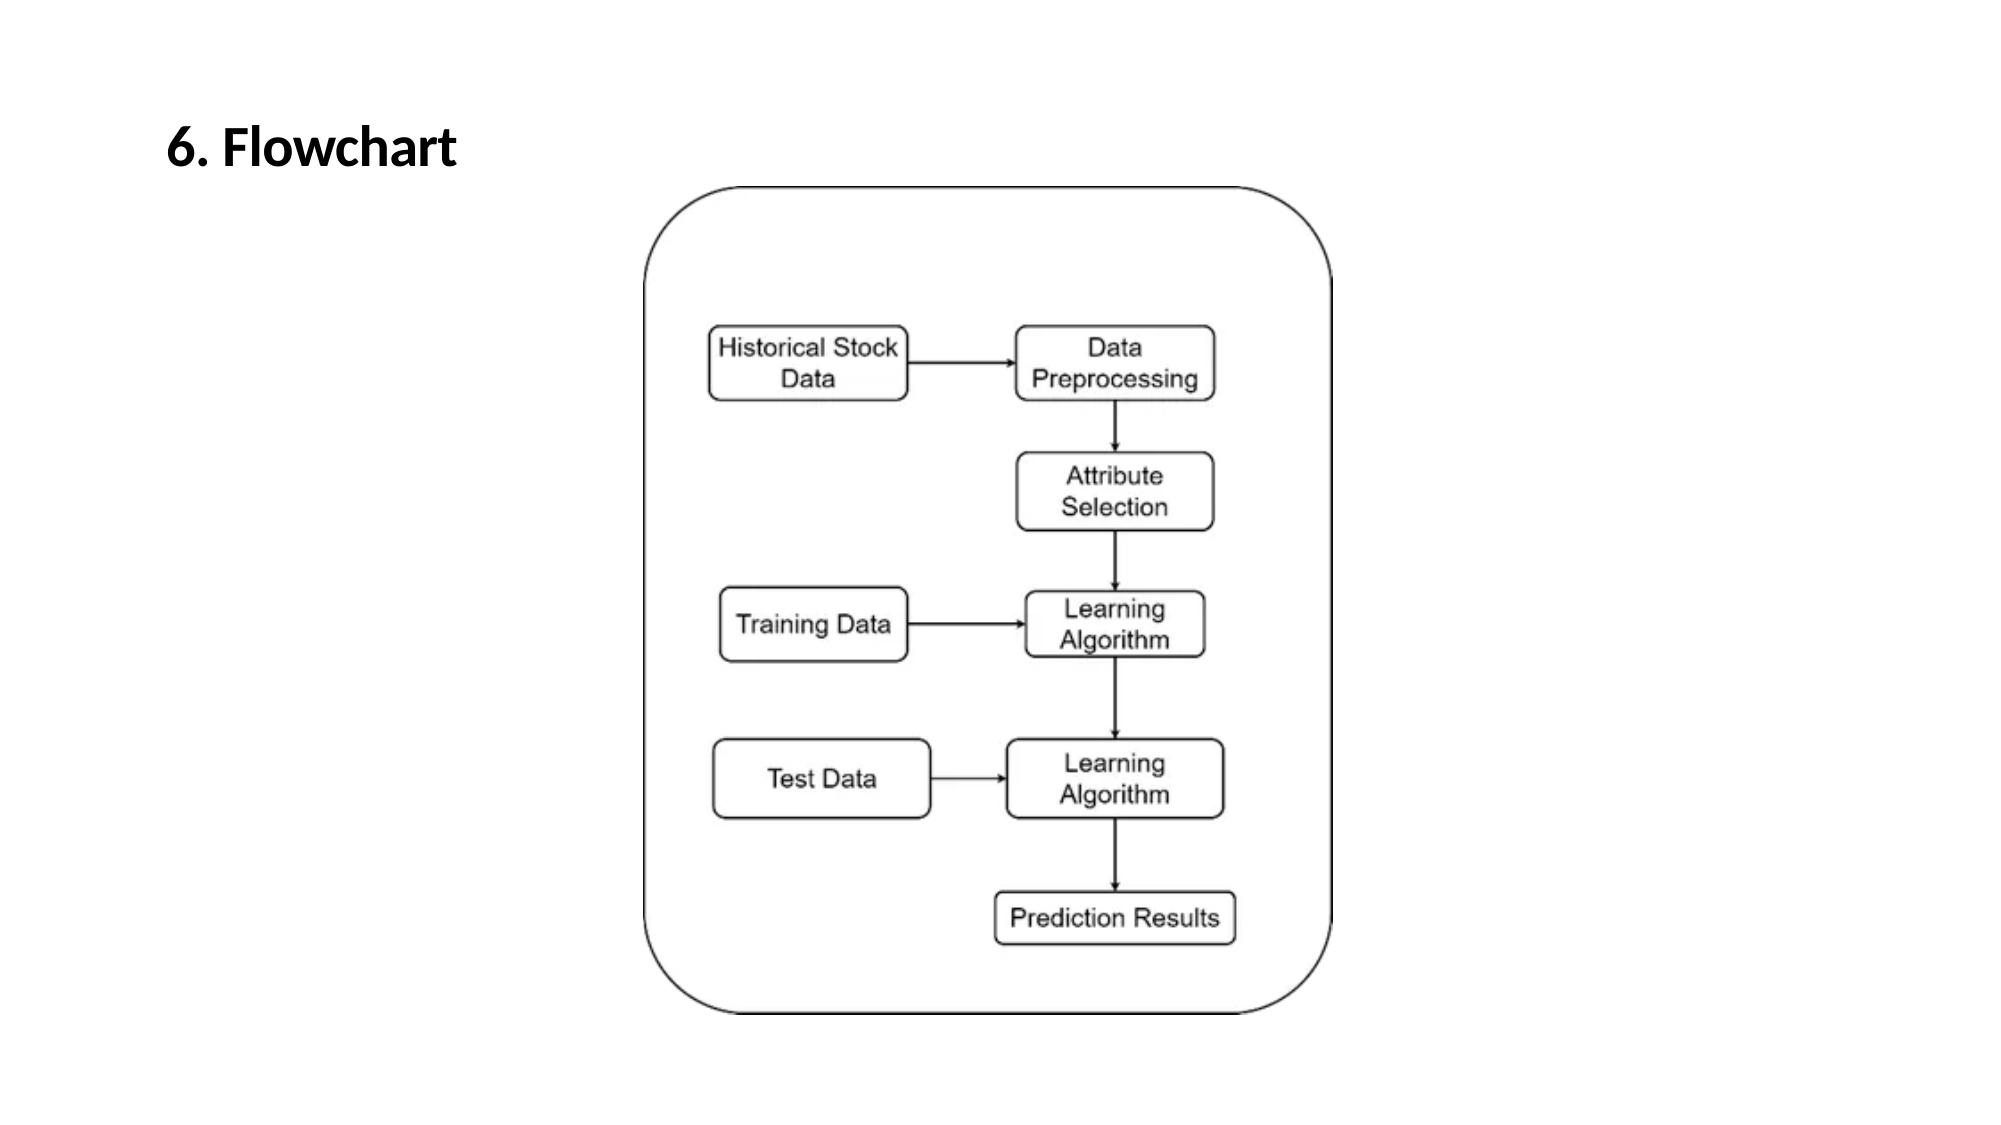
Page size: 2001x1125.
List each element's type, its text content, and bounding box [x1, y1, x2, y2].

text_box 6. Flowchart [151, 100, 475, 186]
picture [643, 186, 1333, 1016]
